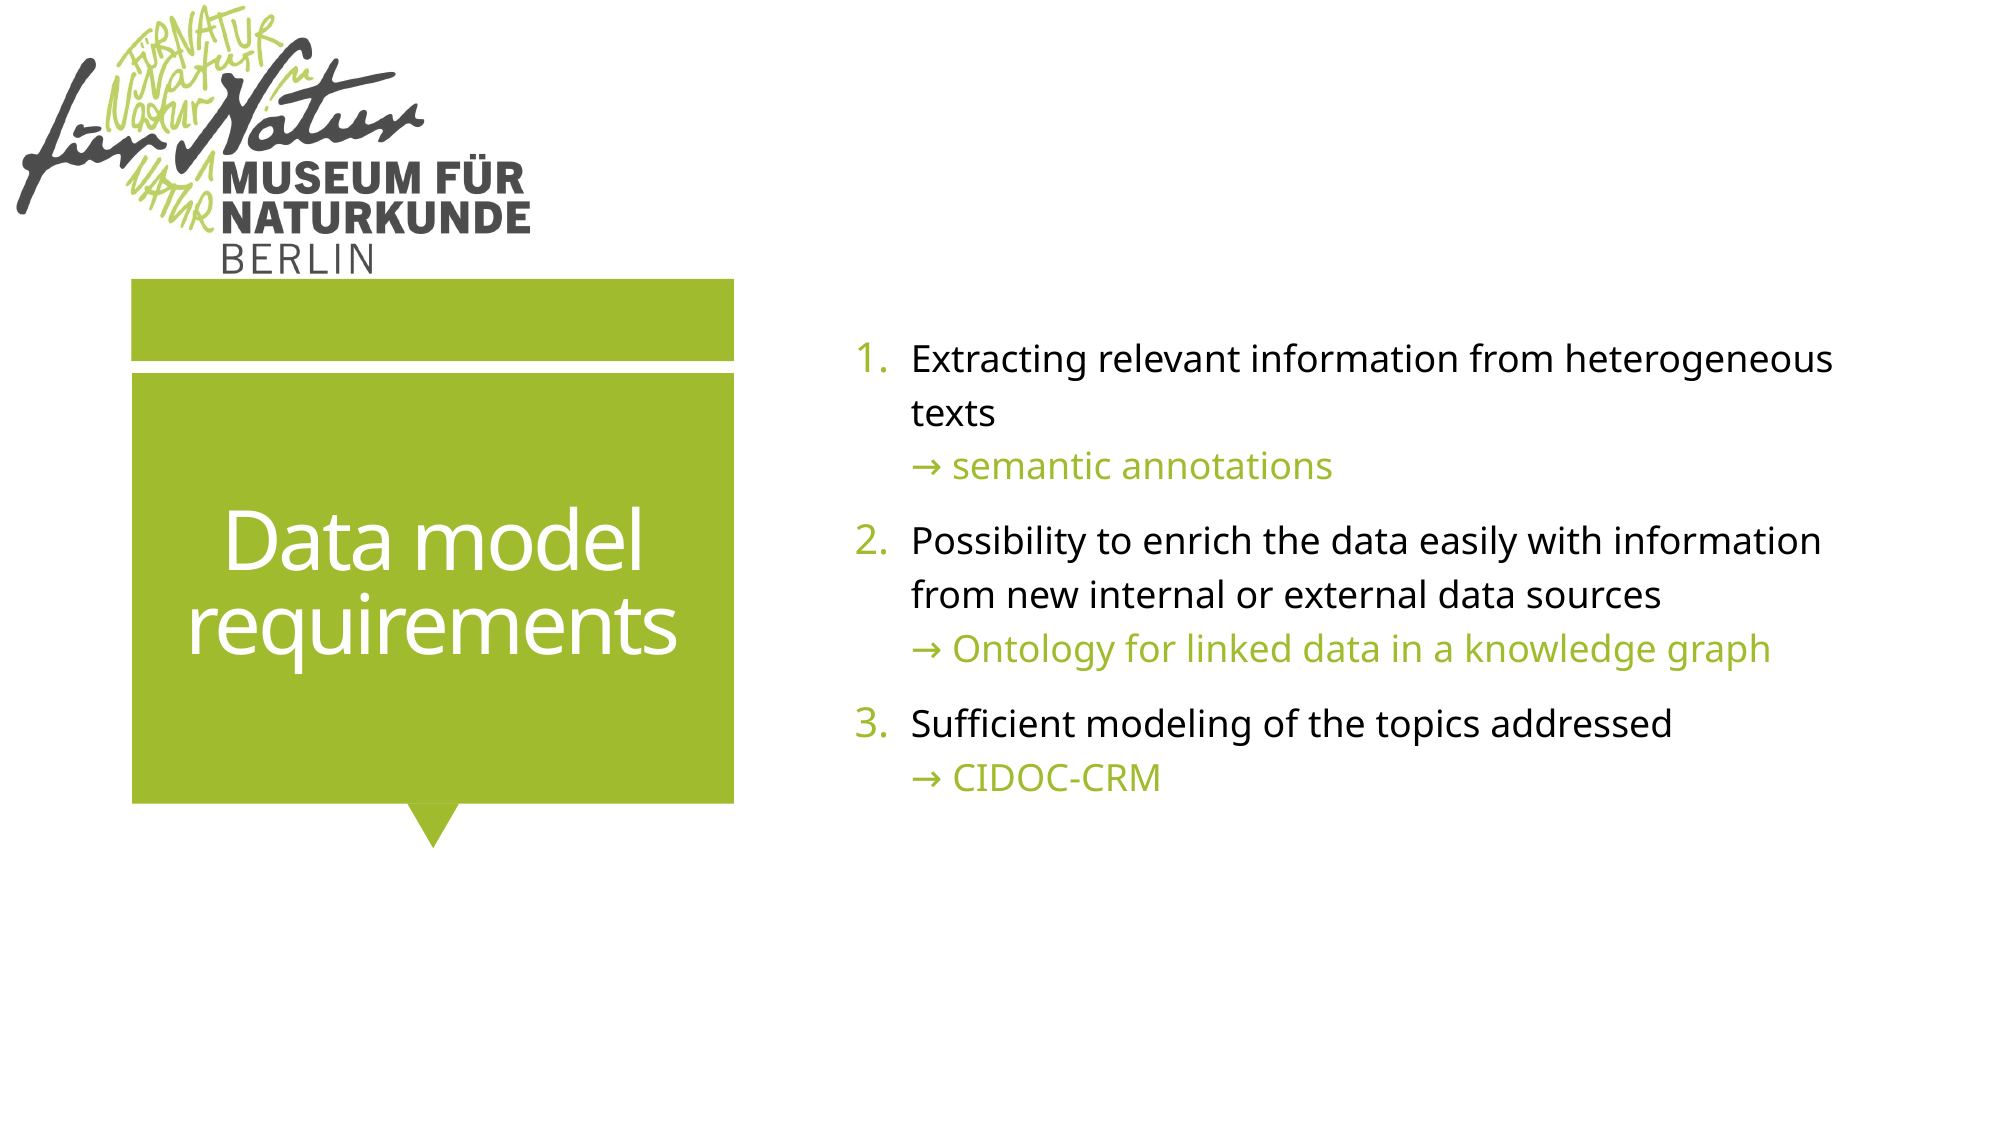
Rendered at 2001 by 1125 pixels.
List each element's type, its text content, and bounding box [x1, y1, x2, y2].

title Data model requirements [145, 385, 720, 789]
table_cell E54 Dimension [0, 0, 546, 321]
list Extracting relevant information from heterogeneous texts → semantic annotations Possibility to enrich the data easily with information from new internal or external data sources → Ontology for linked data in a knowledge graph Sufficient modeling of the topics addressed → CIDOC-CRM [839, 131, 1871, 993]
